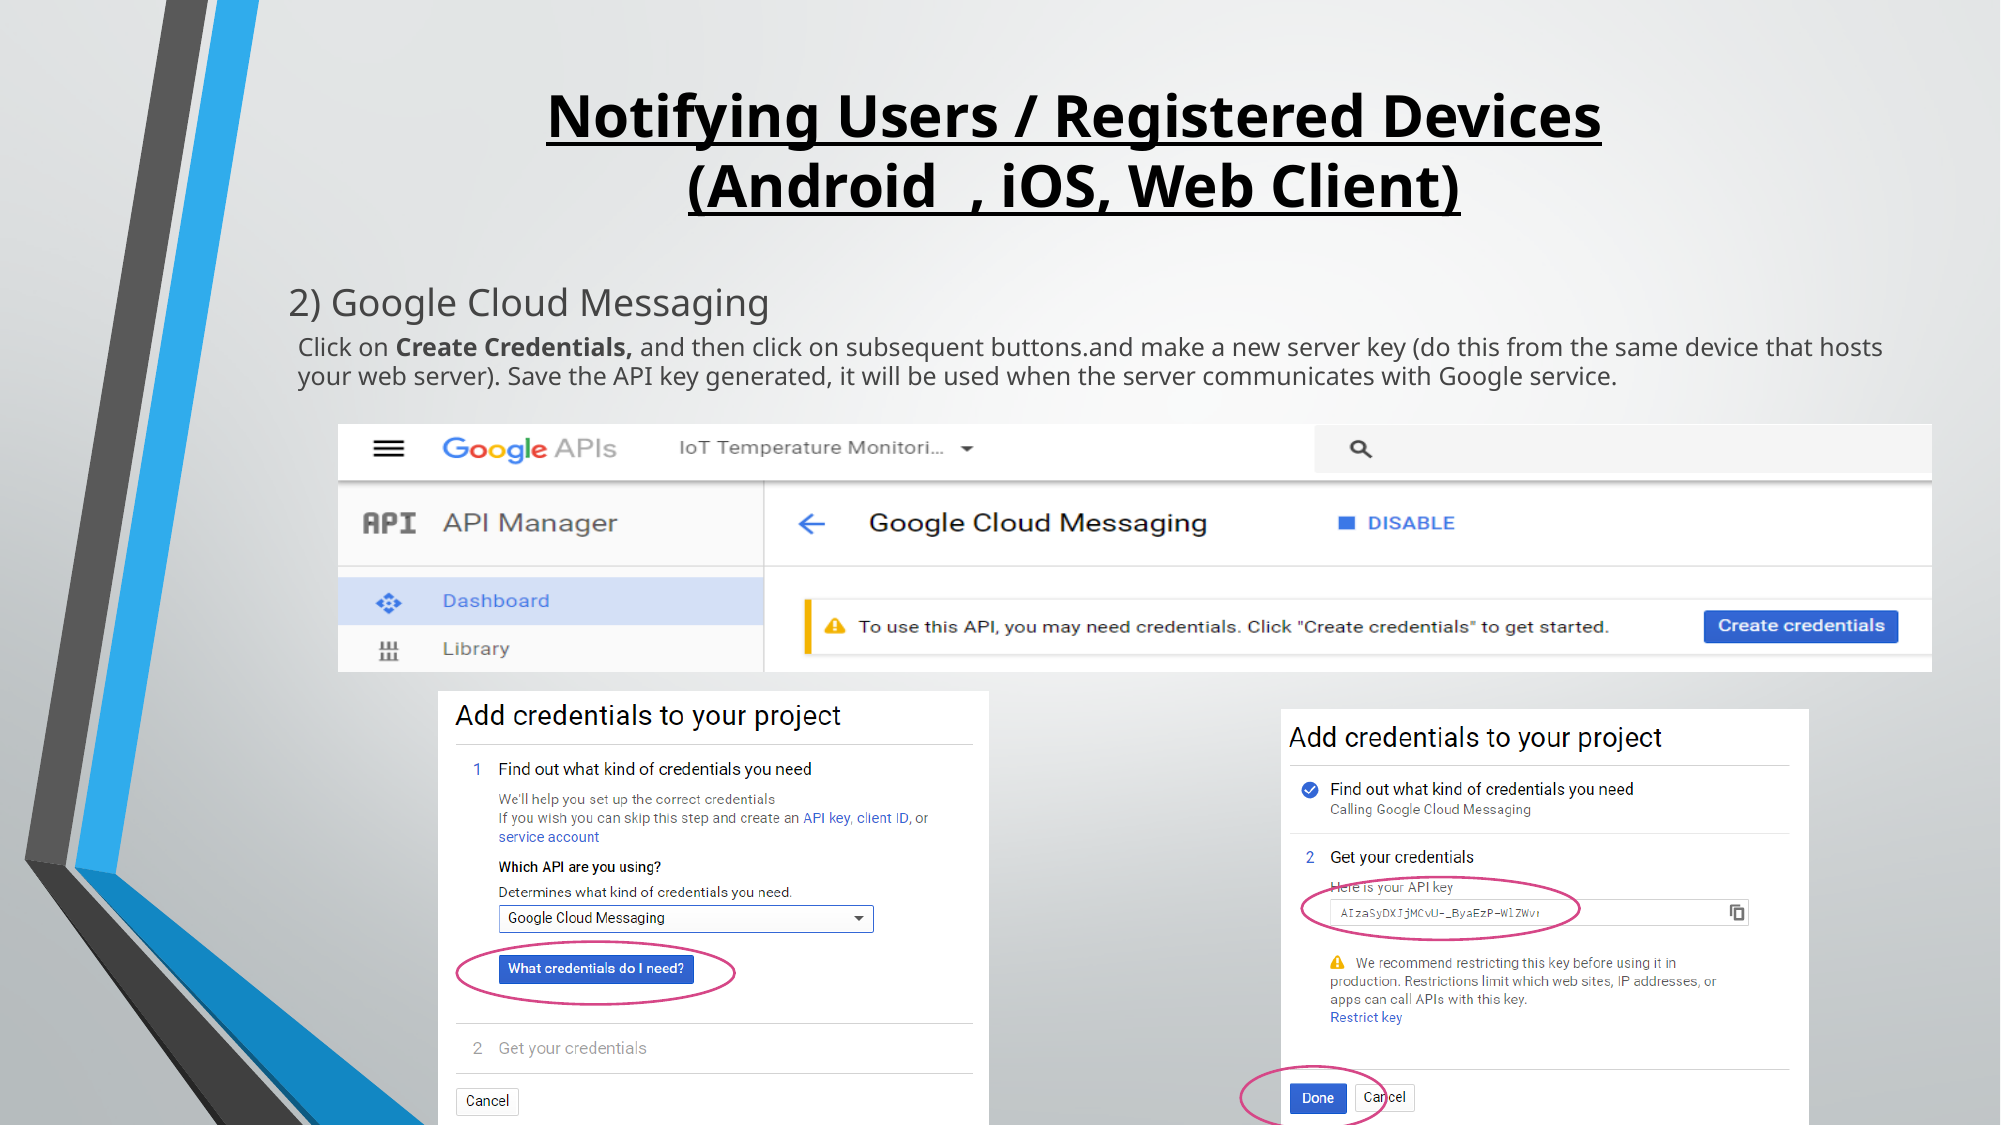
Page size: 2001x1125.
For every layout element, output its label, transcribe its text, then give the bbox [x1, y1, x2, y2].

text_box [338, 424, 1933, 672]
text_box Click on Create Credentials, and then click on subsequent buttons.and make a new server key (do this from the same device that hosts your web server). Save the API key generated, it will be used when the server communicates with Google service. [283, 323, 1920, 399]
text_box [438, 691, 990, 1125]
text_box 2) Google Cloud Messaging [273, 271, 786, 332]
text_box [1240, 709, 1810, 1125]
text_box Notifying Users / Registered Devices (Android , iOS, Web Client) [531, 71, 1618, 227]
